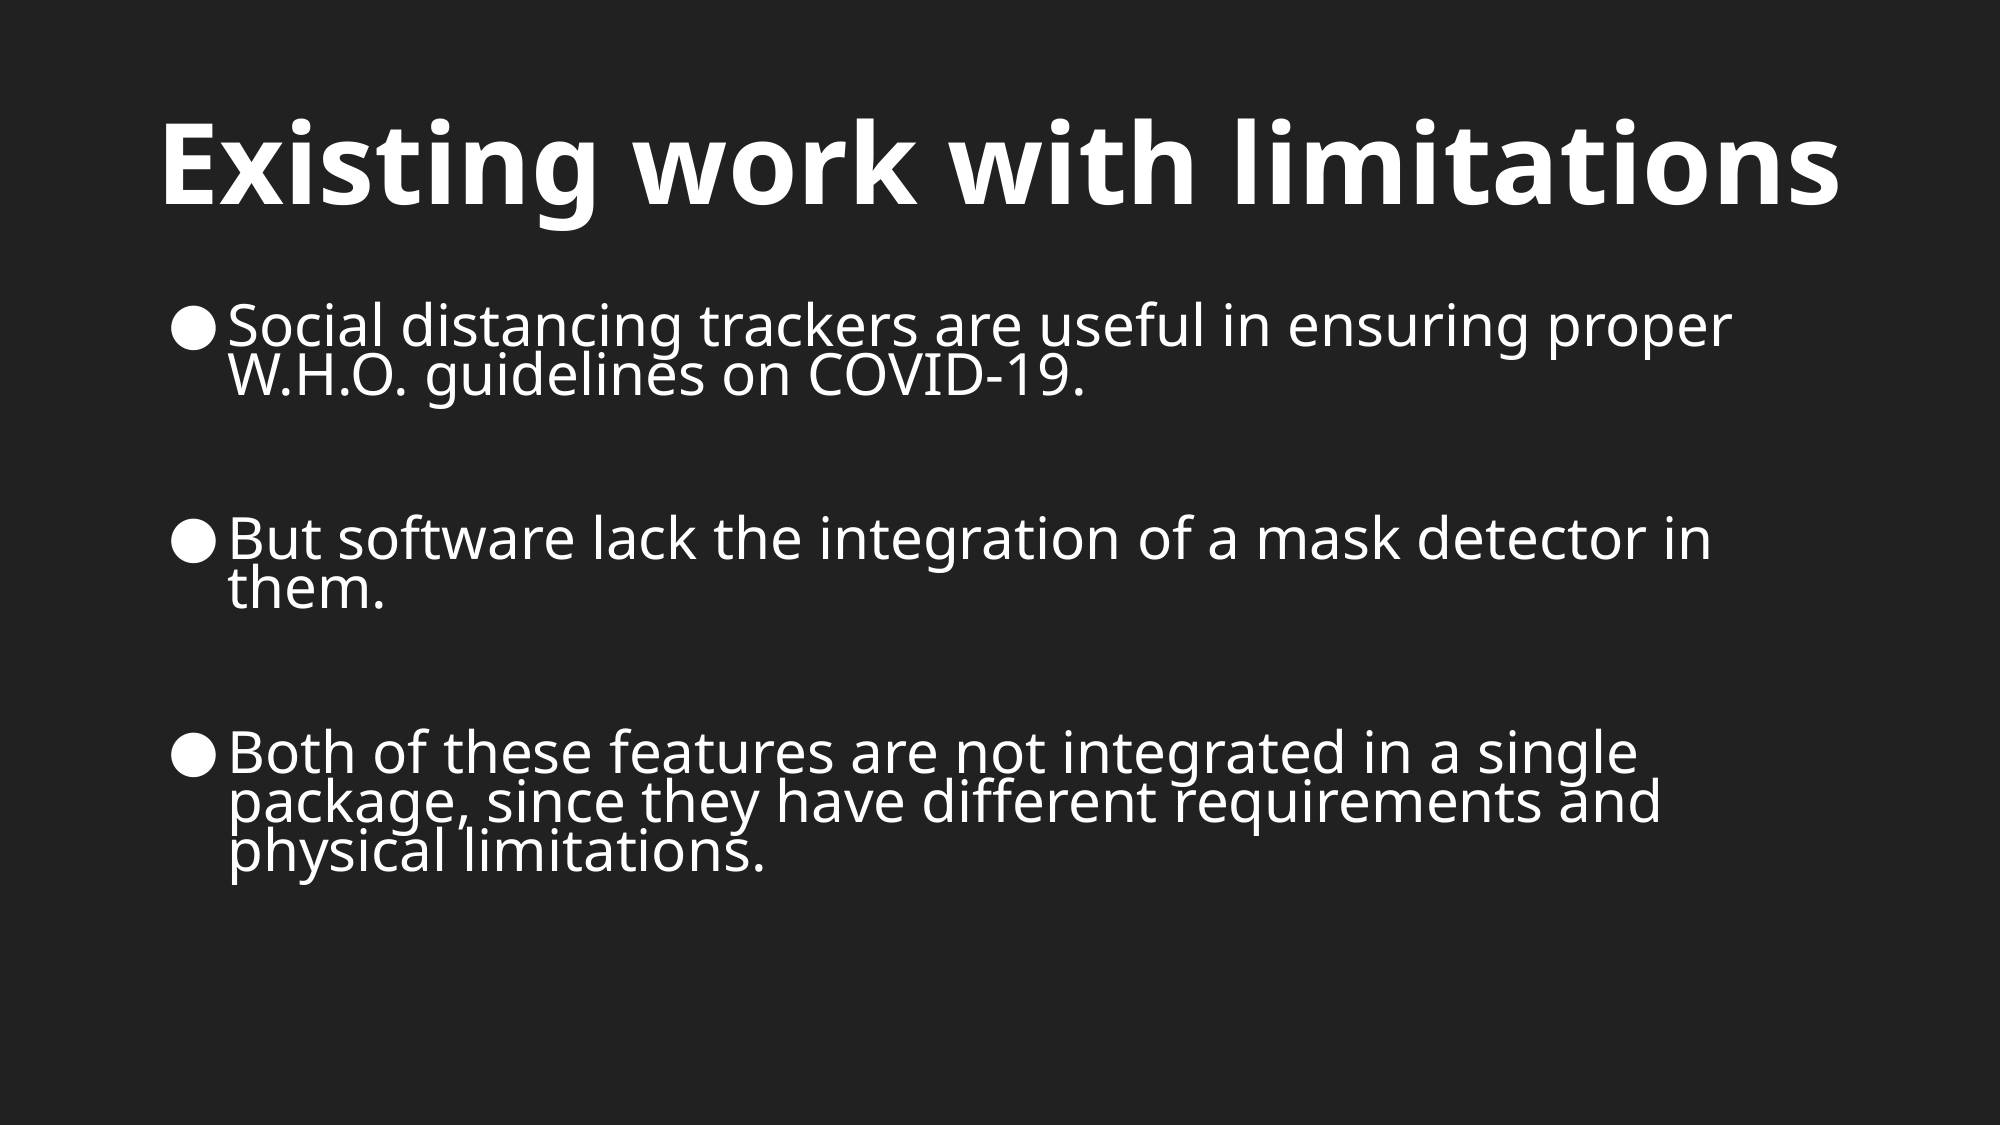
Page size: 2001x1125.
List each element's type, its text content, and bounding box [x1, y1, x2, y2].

list Social distancing trackers are useful in ensuring proper W.H.O. guidelines on COVID-19. But software lack the integration of a mask detector in them. Both of these features are not integrated in a single package, since they have different requirements and physical limitations. [137, 299, 1863, 1014]
title Existing work with limitations [137, 59, 1863, 278]
